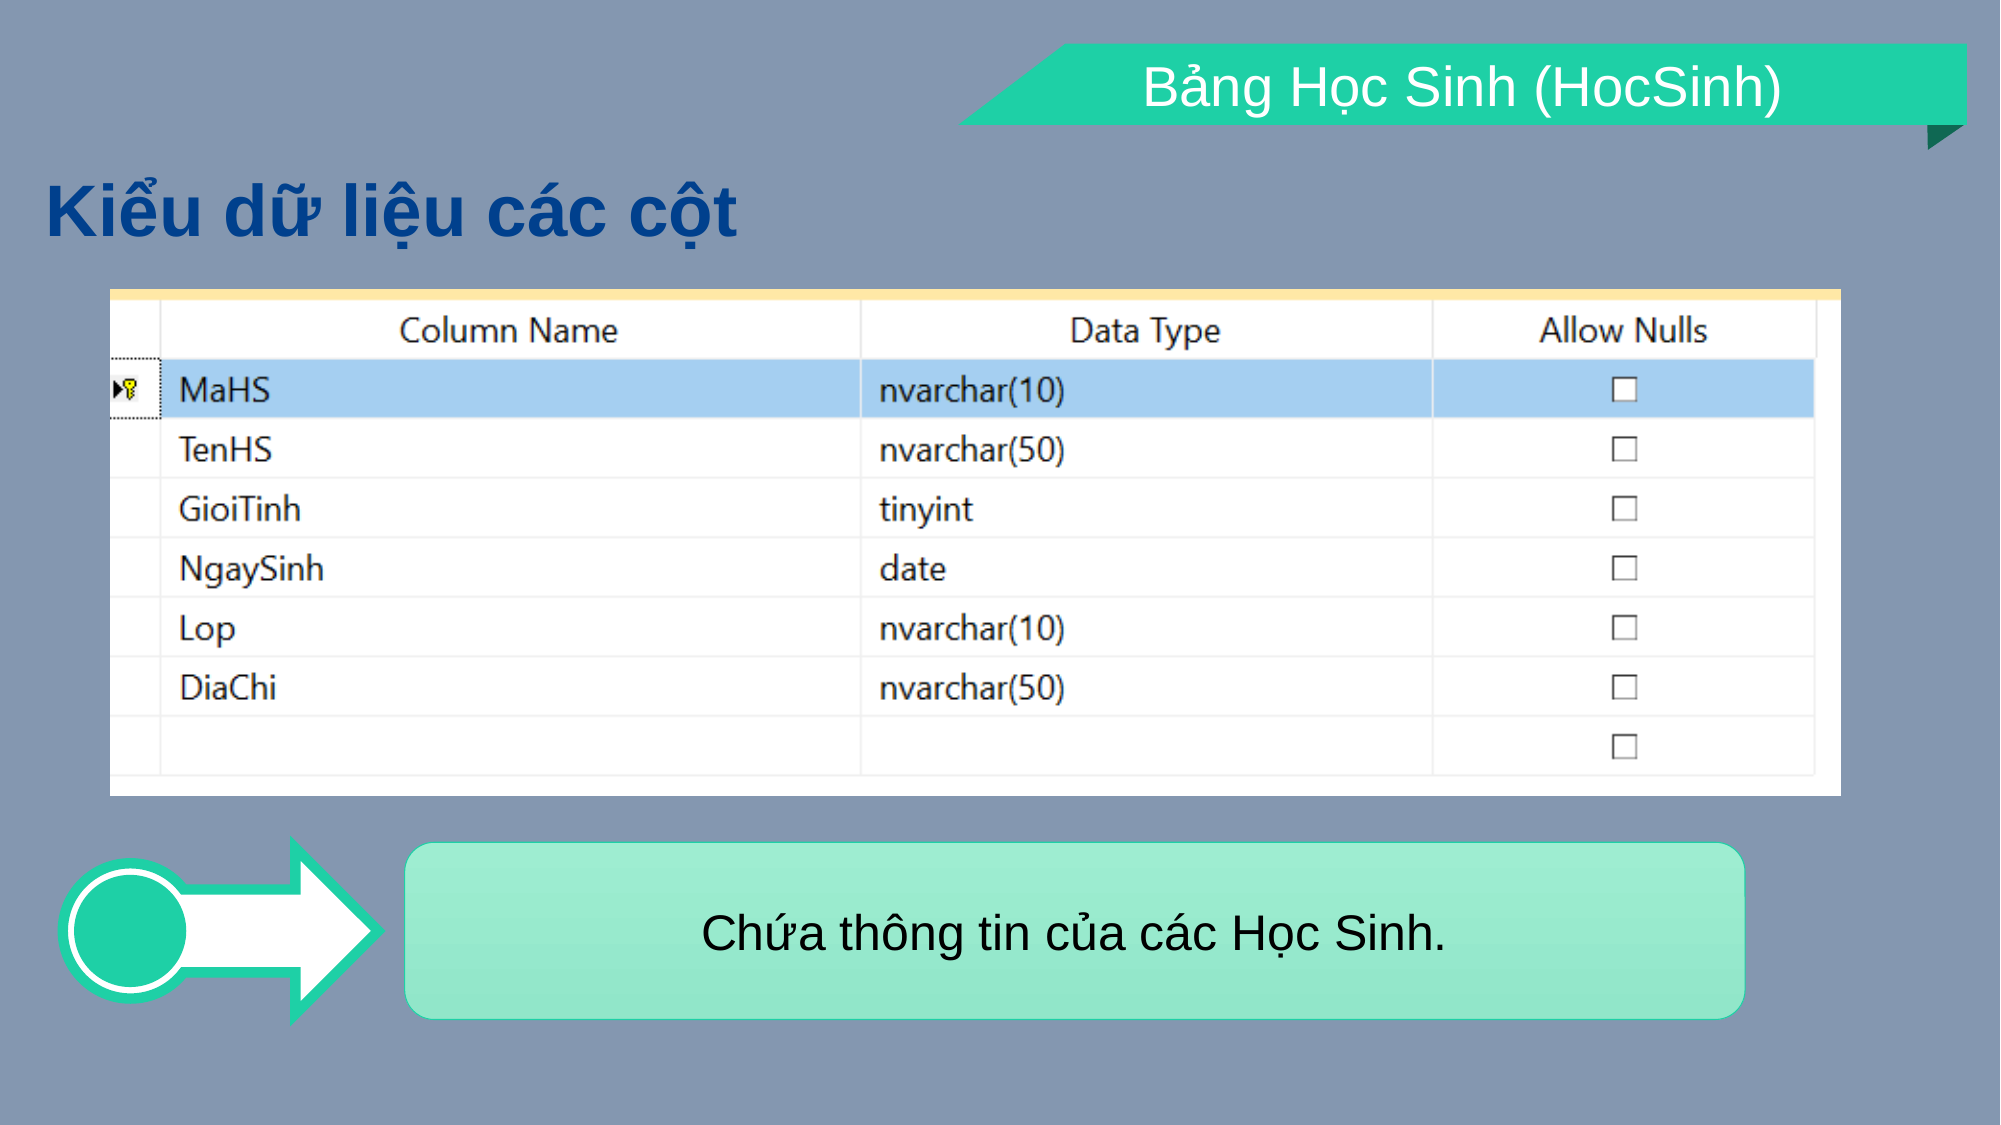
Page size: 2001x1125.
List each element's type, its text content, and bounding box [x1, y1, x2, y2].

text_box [62, 848, 379, 1014]
picture [110, 289, 1841, 796]
text_box Kiểu dữ liệu các cột [30, 156, 753, 259]
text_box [958, 43, 1967, 150]
text_box Chứa thông tin của các Học Sinh. [404, 841, 1746, 1021]
